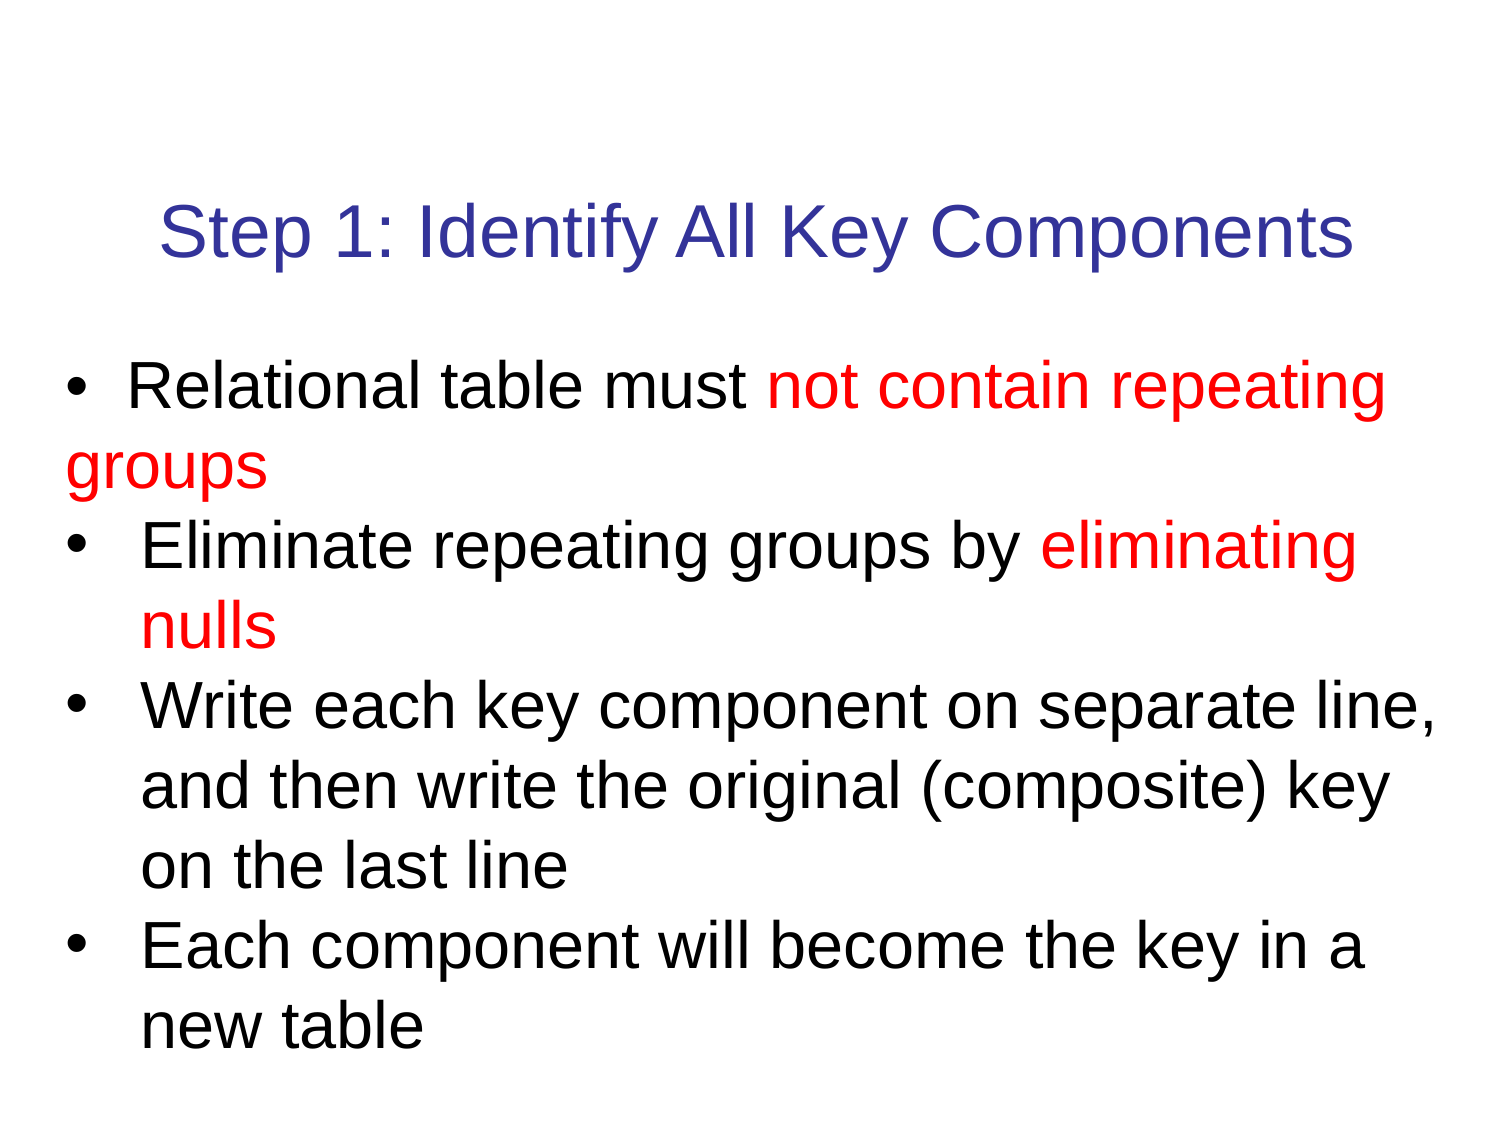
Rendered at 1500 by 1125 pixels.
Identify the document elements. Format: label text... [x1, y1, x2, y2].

text_box Step 1: Identify All Key Components • Relational table must not contain repeating groups Eliminate repeating groups by eliminating nulls Write each key component on separate line, and then write the original (composite) key on the last line Each component will become the key in a new table [50, 174, 1464, 1070]
